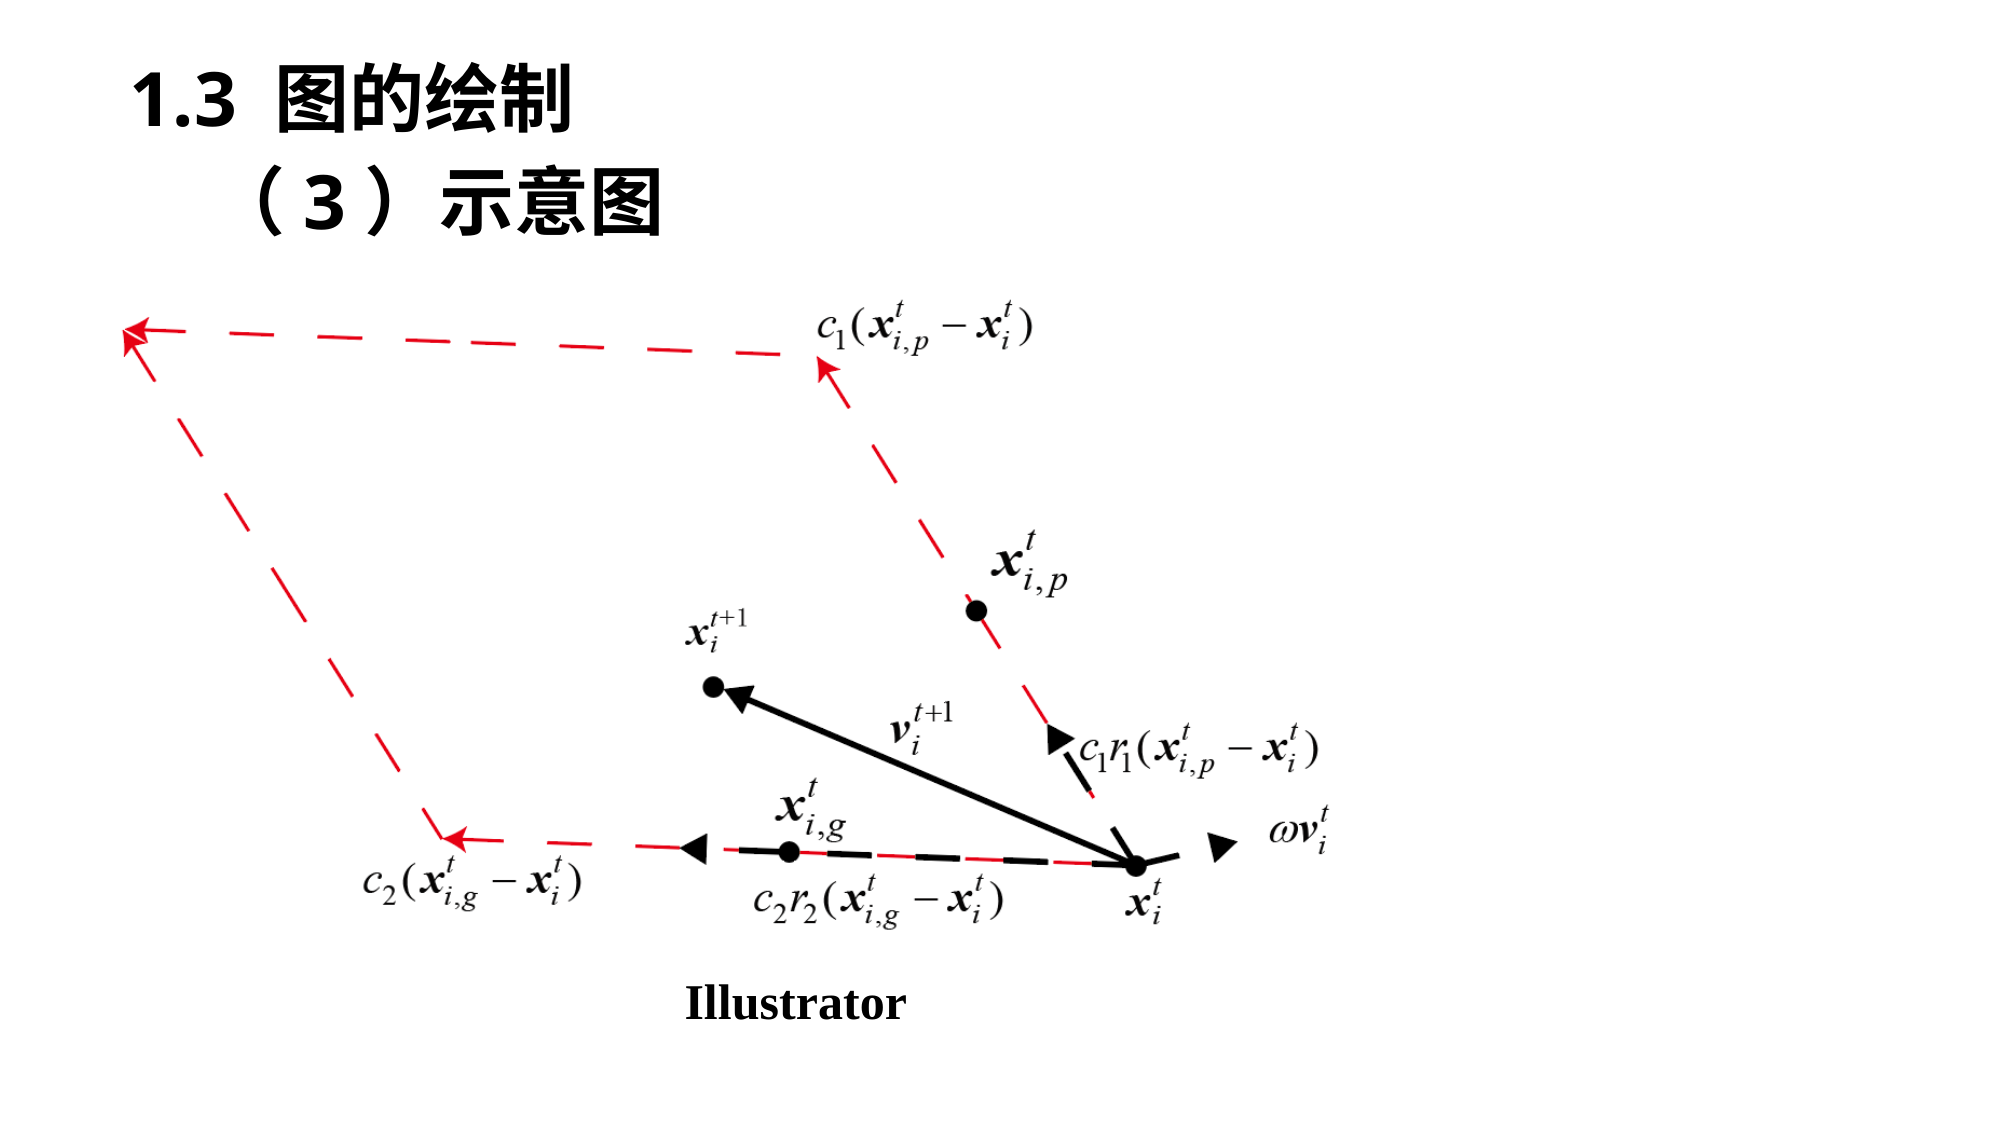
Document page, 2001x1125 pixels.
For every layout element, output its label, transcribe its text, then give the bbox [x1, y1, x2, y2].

picture [111, 289, 1339, 948]
text_box Illustrator [594, 962, 1029, 1037]
text_box 1.3 图的绘制 [39, 44, 1188, 149]
text_box （3）示意图 [120, 146, 1131, 252]
